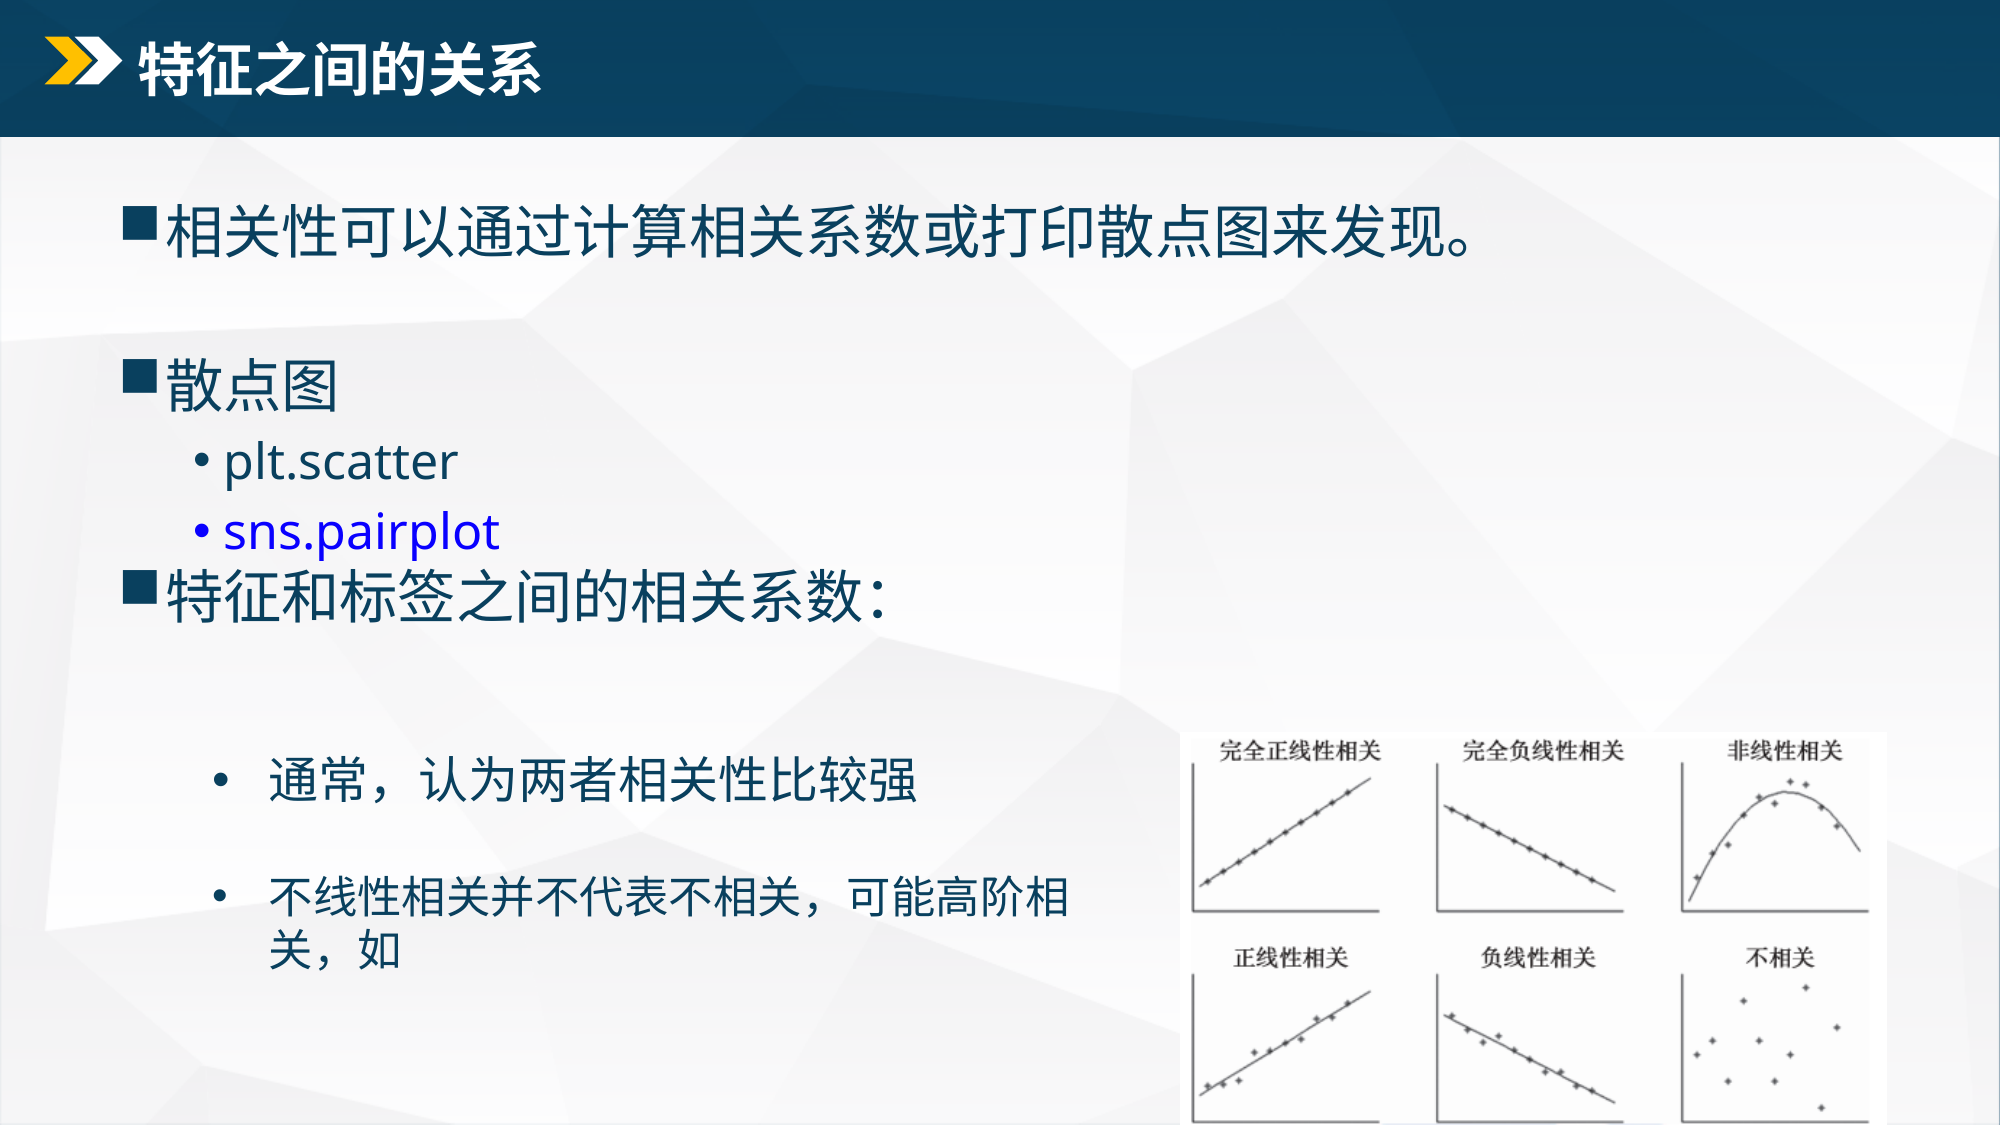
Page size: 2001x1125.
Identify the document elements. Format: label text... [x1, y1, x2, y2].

picture [0, 0, 2000, 1125]
title 特征之间的关系 [122, 33, 1755, 124]
